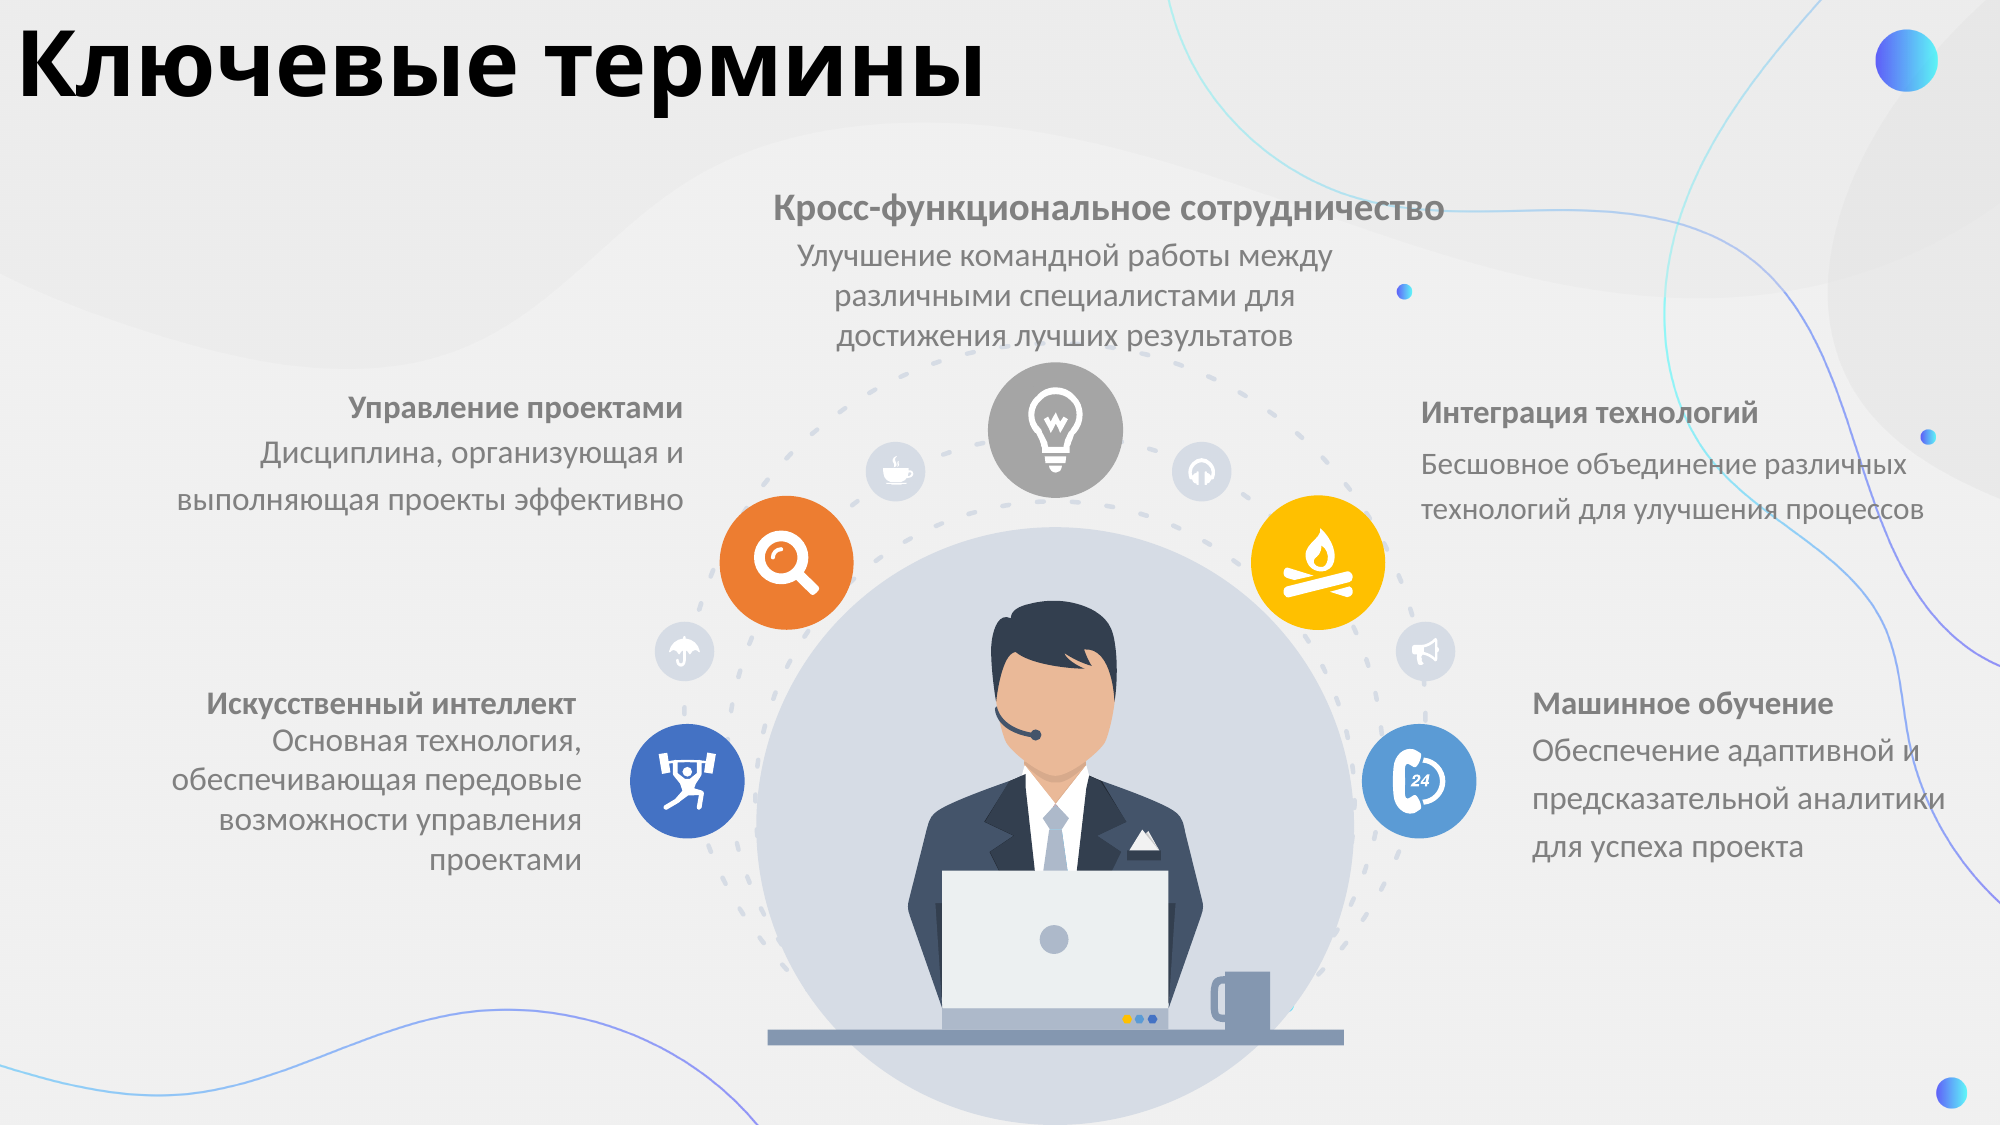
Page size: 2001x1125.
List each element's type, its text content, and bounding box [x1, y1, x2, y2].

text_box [987, 362, 1124, 498]
picture [1169, 334, 1178, 341]
picture [1131, 334, 1139, 341]
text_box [1420, 390, 1937, 533]
picture [1029, 334, 1035, 341]
picture [1245, 334, 1252, 341]
picture [1066, 334, 1072, 341]
picture [875, 334, 891, 341]
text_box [654, 341, 1456, 1125]
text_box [1532, 681, 1960, 844]
picture [858, 334, 867, 341]
picture [1264, 334, 1273, 341]
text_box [719, 495, 854, 630]
picture [1042, 334, 1057, 341]
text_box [172, 385, 685, 521]
picture [1112, 334, 1128, 341]
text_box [155, 681, 583, 849]
picture [1005, 334, 1019, 341]
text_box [1250, 495, 1386, 630]
picture [843, 334, 849, 341]
picture [1227, 334, 1242, 341]
picture [989, 334, 996, 341]
picture [0, 0, 2000, 1125]
picture [933, 334, 941, 341]
picture [1185, 334, 1193, 341]
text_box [1361, 723, 1477, 839]
picture [894, 334, 900, 341]
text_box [630, 723, 745, 839]
picture [1209, 334, 1224, 341]
picture [1255, 334, 1262, 341]
picture [1147, 334, 1169, 341]
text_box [773, 180, 1357, 334]
picture [1102, 334, 1108, 341]
picture [943, 334, 957, 341]
picture [914, 334, 922, 341]
title Ключевые термины [0, 2, 1725, 131]
